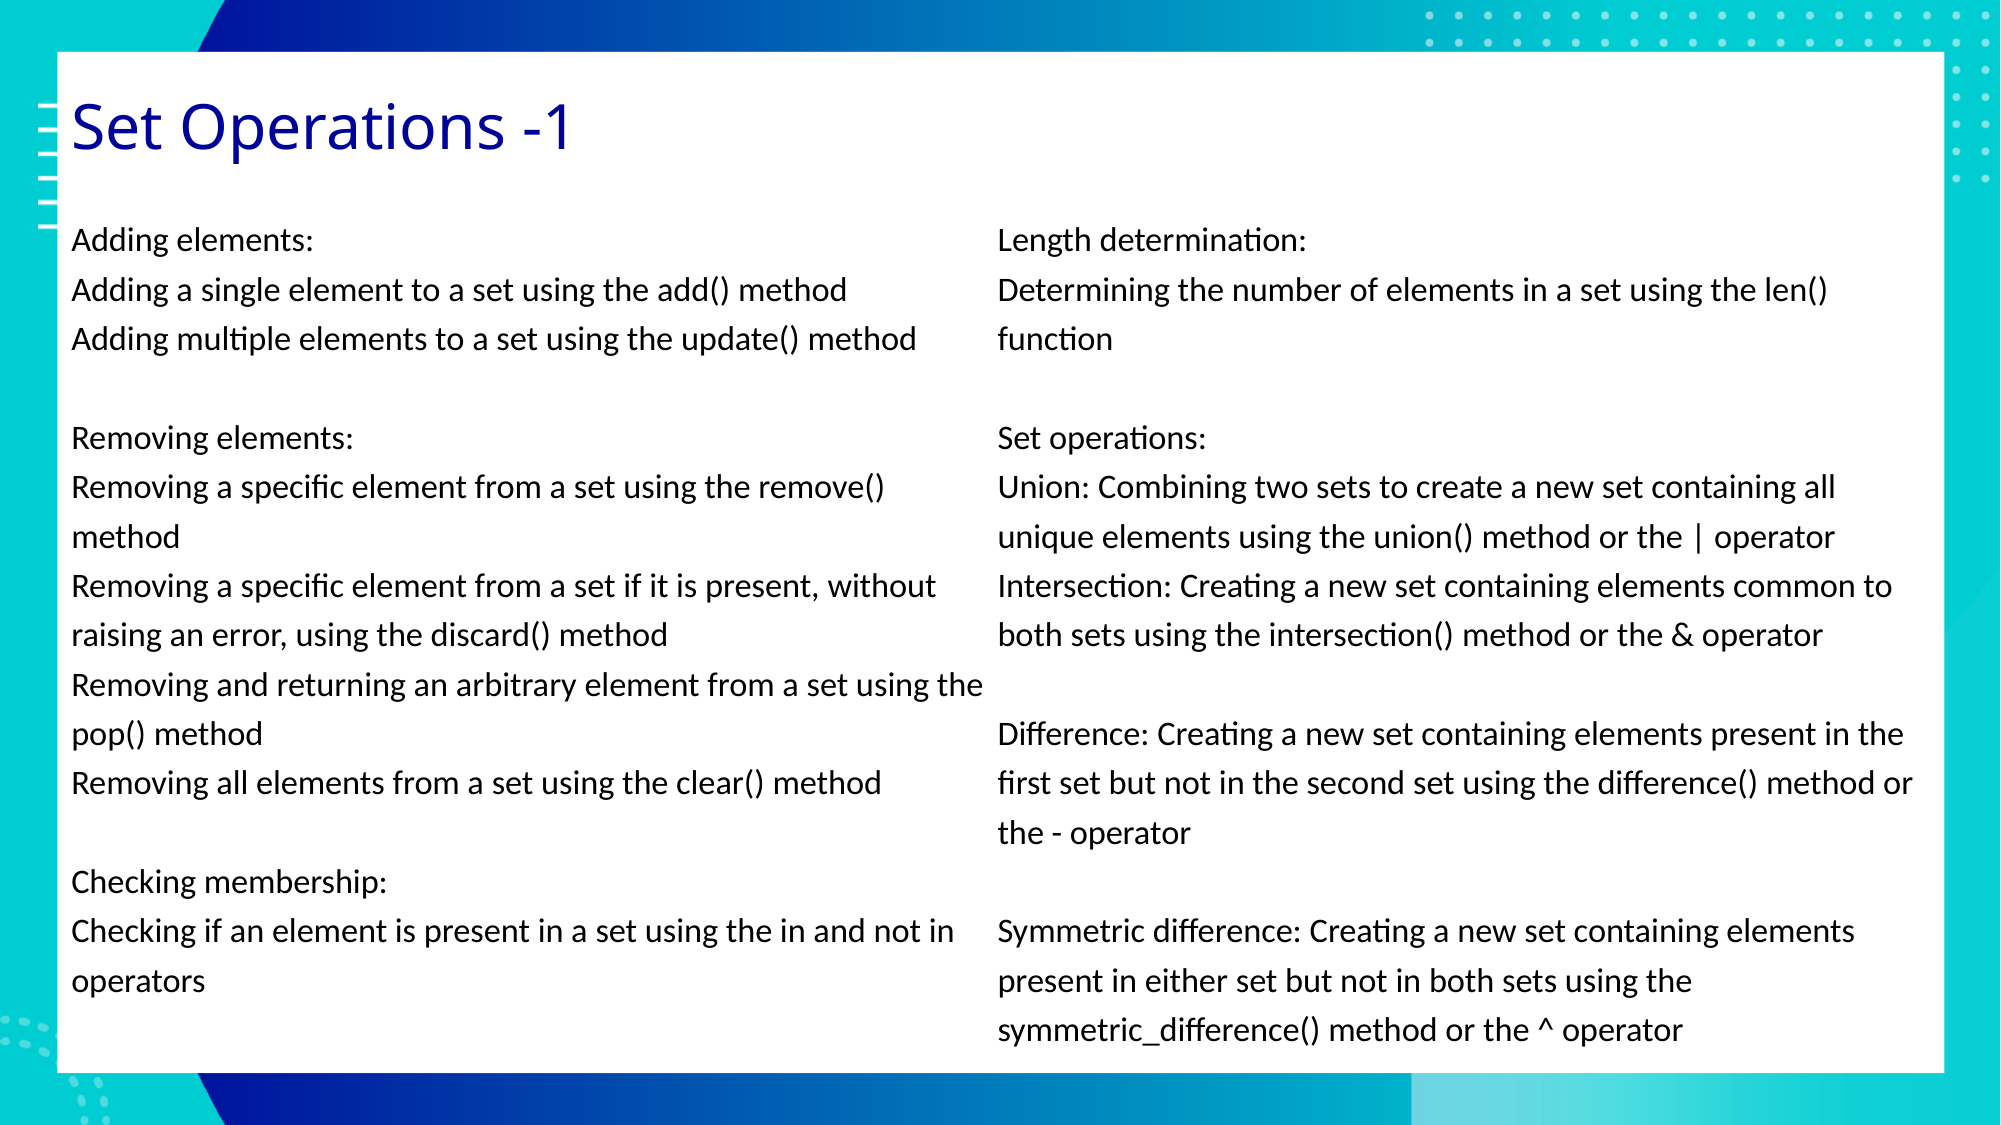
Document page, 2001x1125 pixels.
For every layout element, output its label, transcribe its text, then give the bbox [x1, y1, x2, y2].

list Adding elements: Adding a single element to a set using the add() method Adding multiple elements to a set using the update() method Removing elements: Removing a specific element from a set using the remove() method Removing a specific element from a set if it is present, without raising an error, using the discard() method Removing and returning an arbitrary element from a set using the pop() method Removing all elements from a set using the clear() method Checking membership: Checking if an element is present in a set using the in and not in operators Length determination: Determining the number of elements in a set using the len() function Set operations: Union: Combining two sets to create a new set containing all unique elements using the union() method or the | operator Intersection: Creating a new set containing elements common to both sets using the intersection() method or the & operator Difference: Creating a new set containing elements present in the first set but not in the second set using the difference() method or the - operator Symmetric difference: Creating a new set containing elements present in either set but not in both sets using the symmetric_difference() method or the ^ operator [56, 201, 1939, 1069]
title Set Operations -1 [56, 56, 1939, 201]
picture [0, 0, 2001, 1125]
